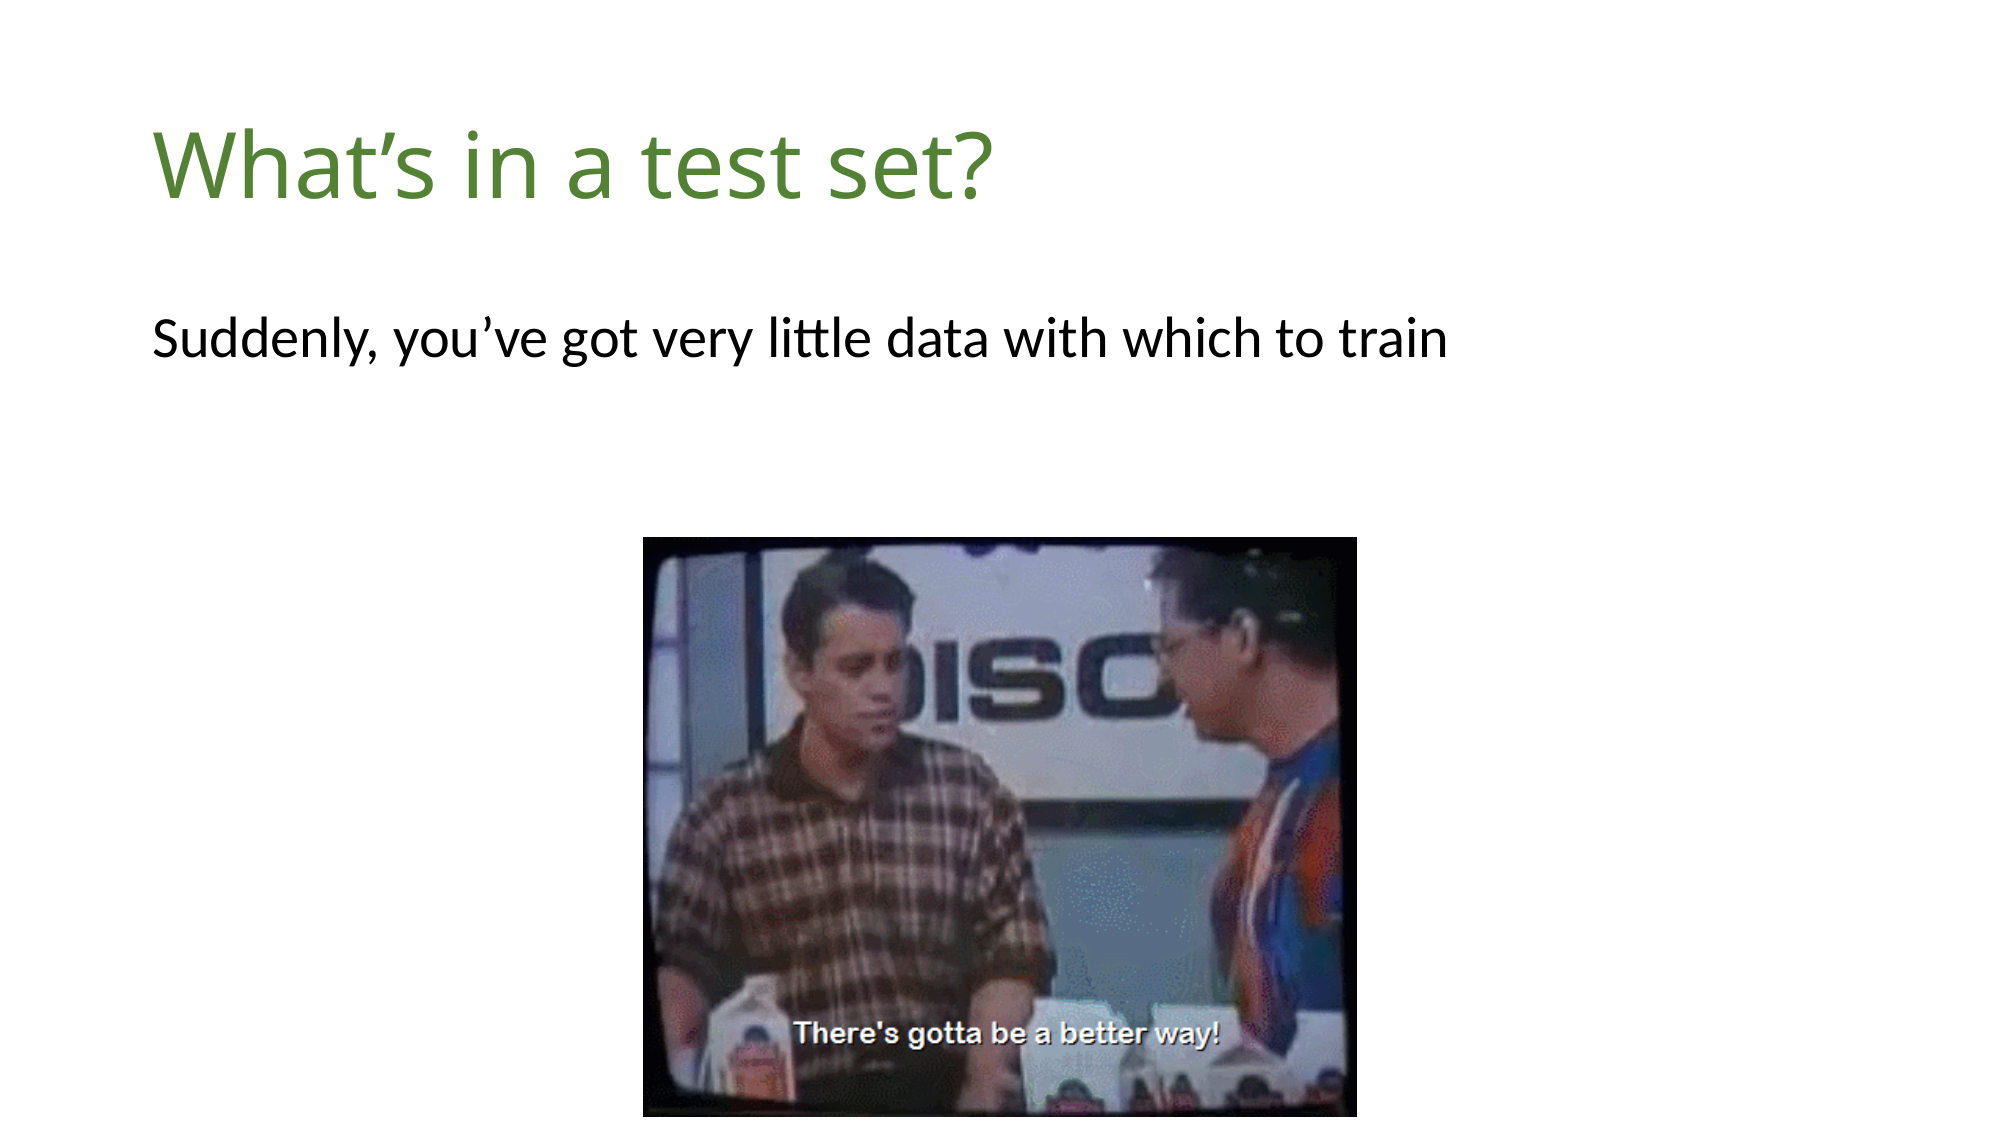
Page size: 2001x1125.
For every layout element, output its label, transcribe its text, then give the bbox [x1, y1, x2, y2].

title What’s in a test set? [137, 59, 1863, 278]
list Suddenly, you’ve got very little data with which to train [137, 299, 1863, 1014]
picture [643, 537, 1357, 1117]
